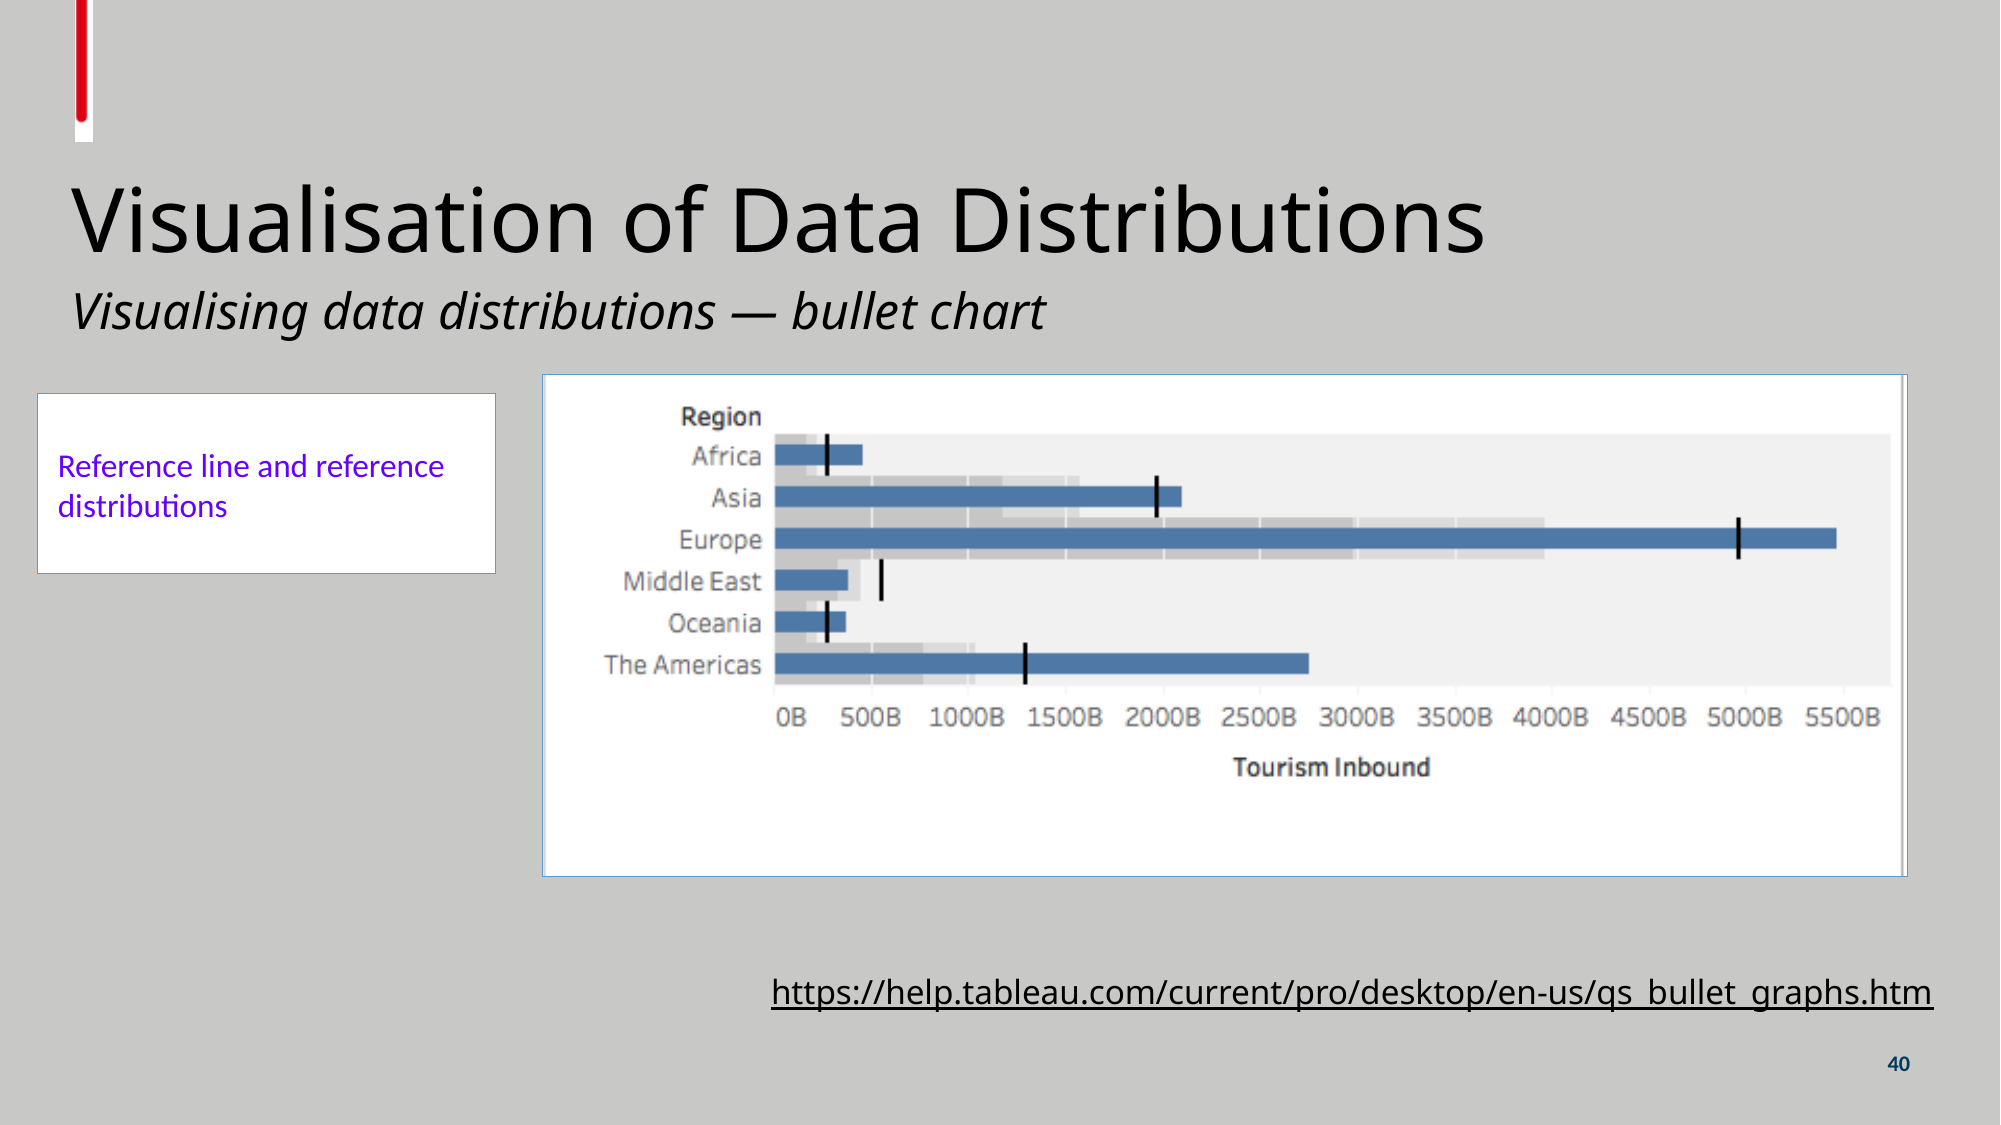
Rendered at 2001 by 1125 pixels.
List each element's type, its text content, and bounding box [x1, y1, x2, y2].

title Visualisation of Data Distributions [56, 99, 1930, 279]
list Visualising data distributions — bullet chart [56, 279, 1930, 370]
picture [75, 0, 93, 99]
text_box https://help.tableau.com/current/pro/desktop/en-us/qs_bullet_graphs.htm [660, 963, 2000, 1024]
picture [542, 374, 1908, 877]
text_box Reference line and reference distributions [37, 393, 496, 574]
